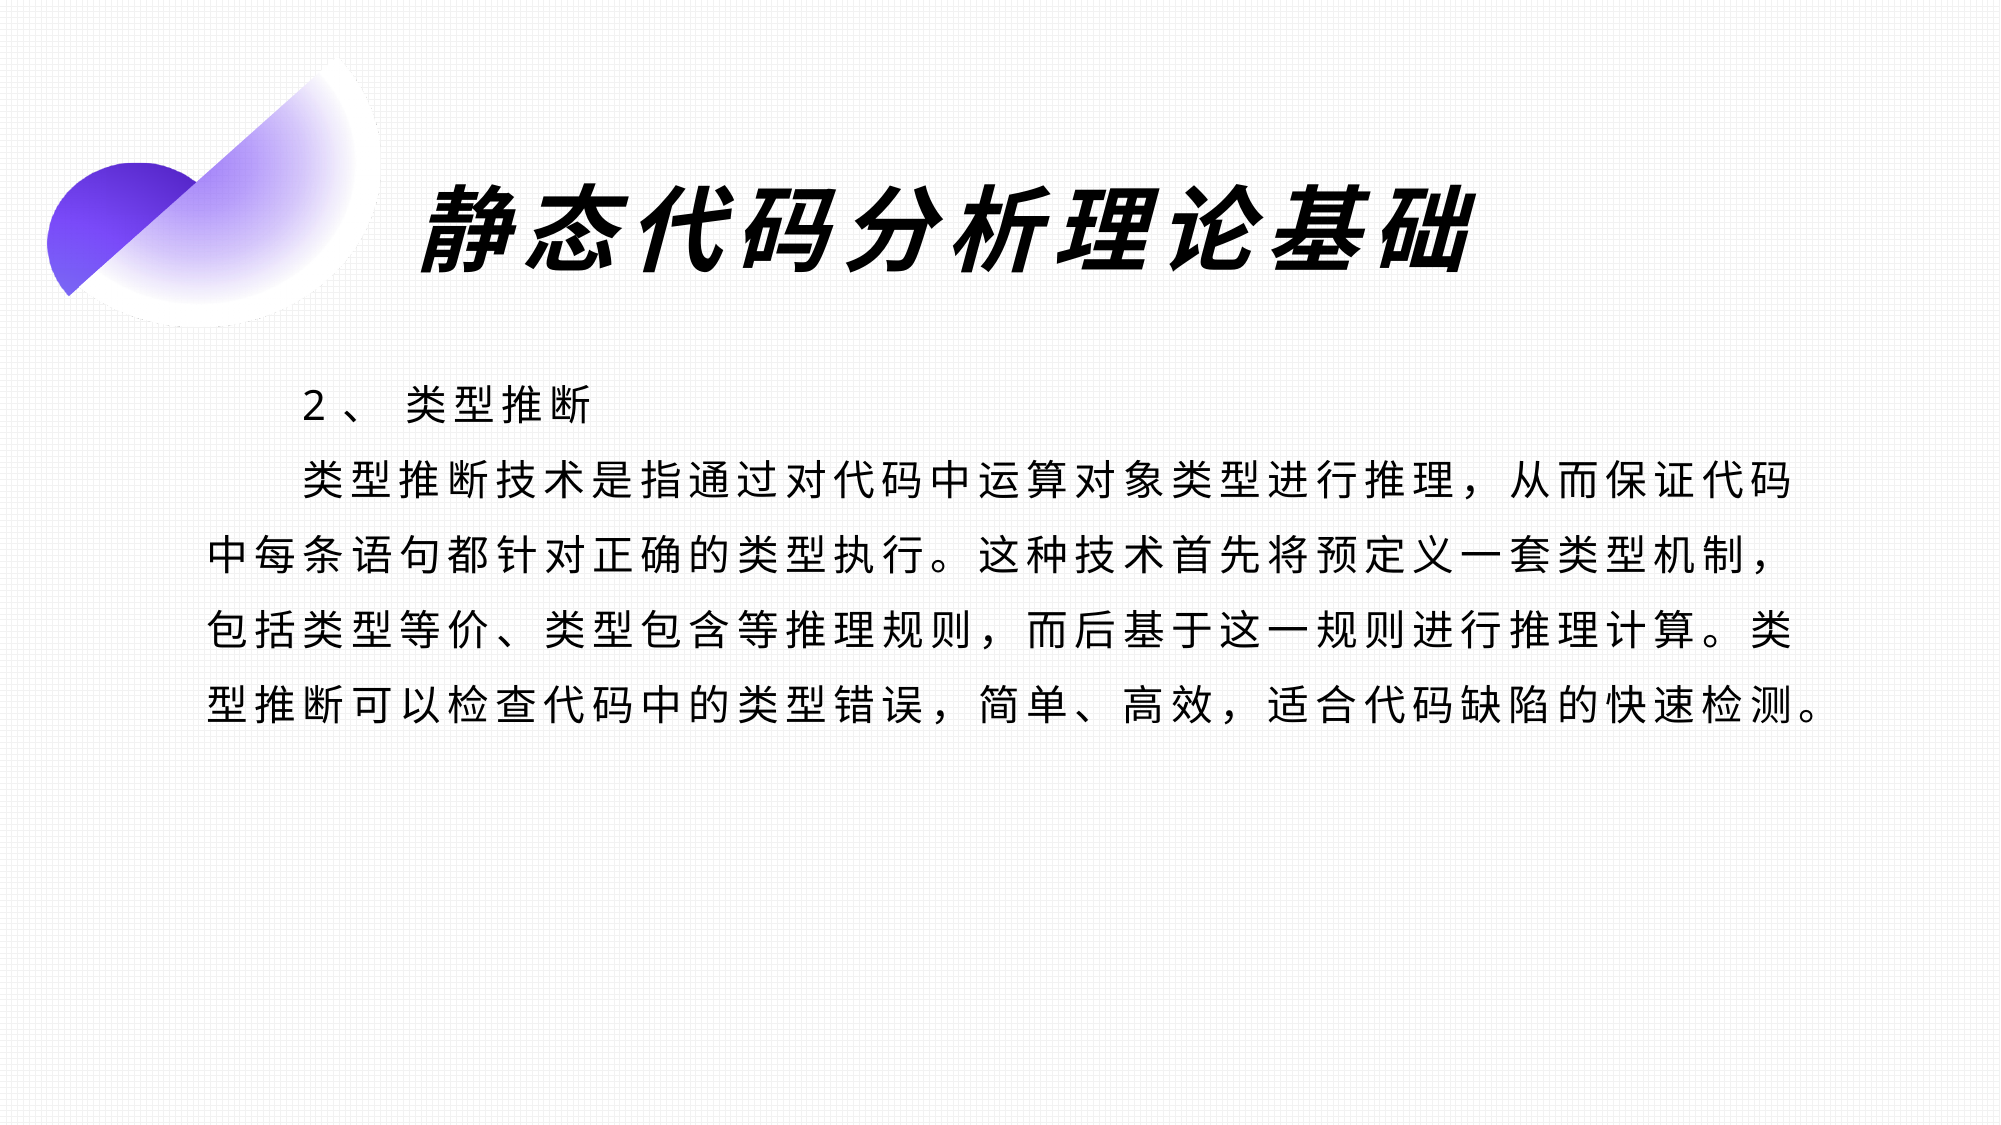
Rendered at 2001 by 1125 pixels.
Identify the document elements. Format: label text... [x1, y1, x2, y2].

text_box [16, 0, 381, 327]
text_box 静态代码分析理论基础 [401, 162, 1764, 291]
text_box 2、 类型推断 类型推断技术是指通过对代码中运算对象类型进行推理，从而保证代码中每条语句都针对正确的类型执行。这种技术首先将预定义一套类型机制，包括类型等价、类型包含等推理规则，而后基于这一规则进行推理计算。类型推断可以检查代码中的类型错误，简单、高效，适合代码缺陷的快速检测。 [191, 346, 1813, 811]
